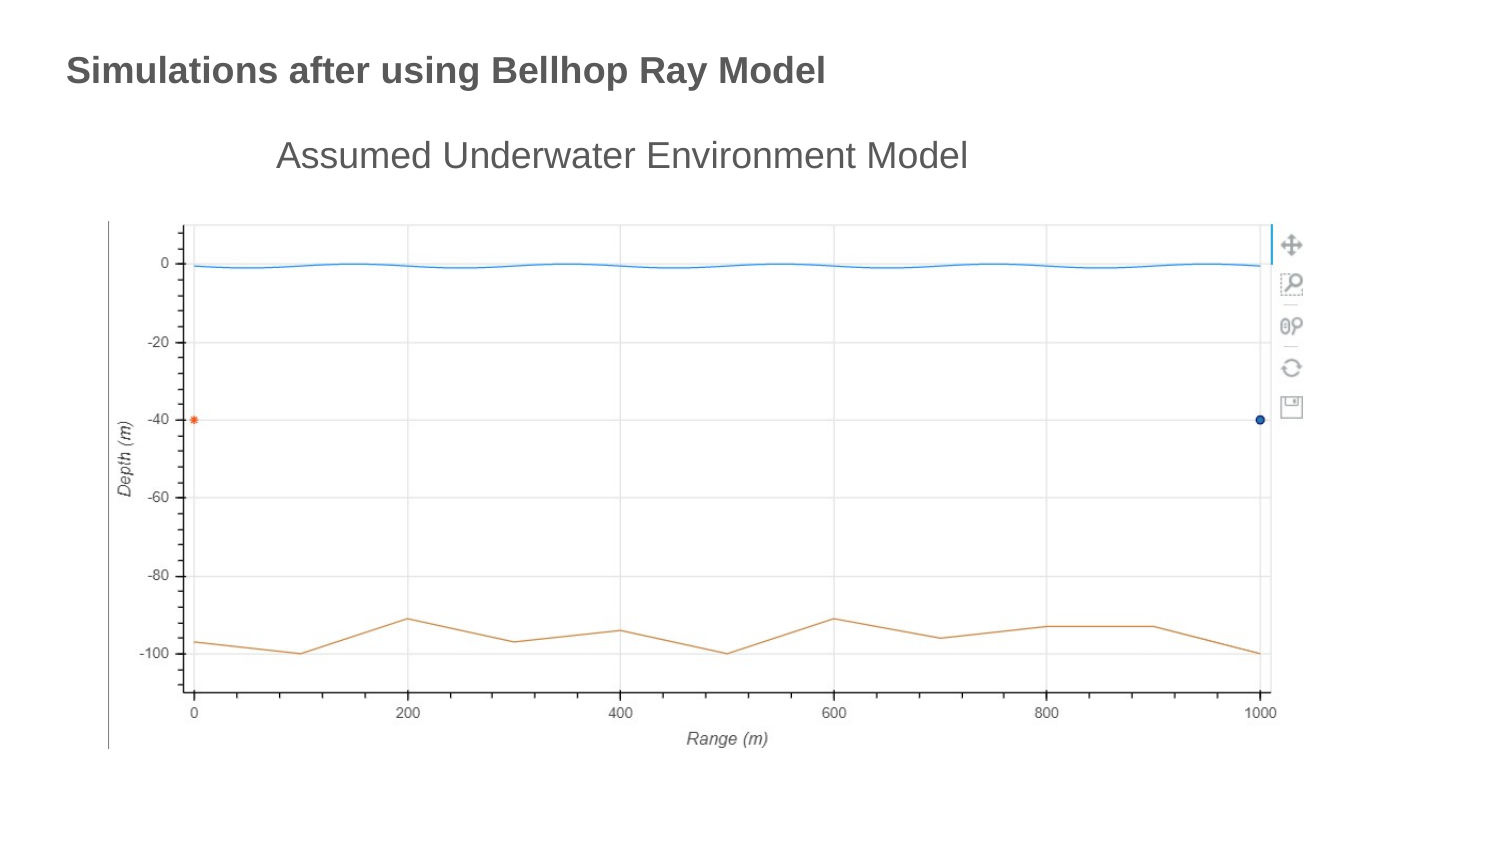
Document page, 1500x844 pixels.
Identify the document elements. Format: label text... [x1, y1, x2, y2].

list Simulations after using Bellhop Ray Model Assumed Underwater Environment Model [51, 24, 1449, 844]
picture [108, 220, 1305, 749]
